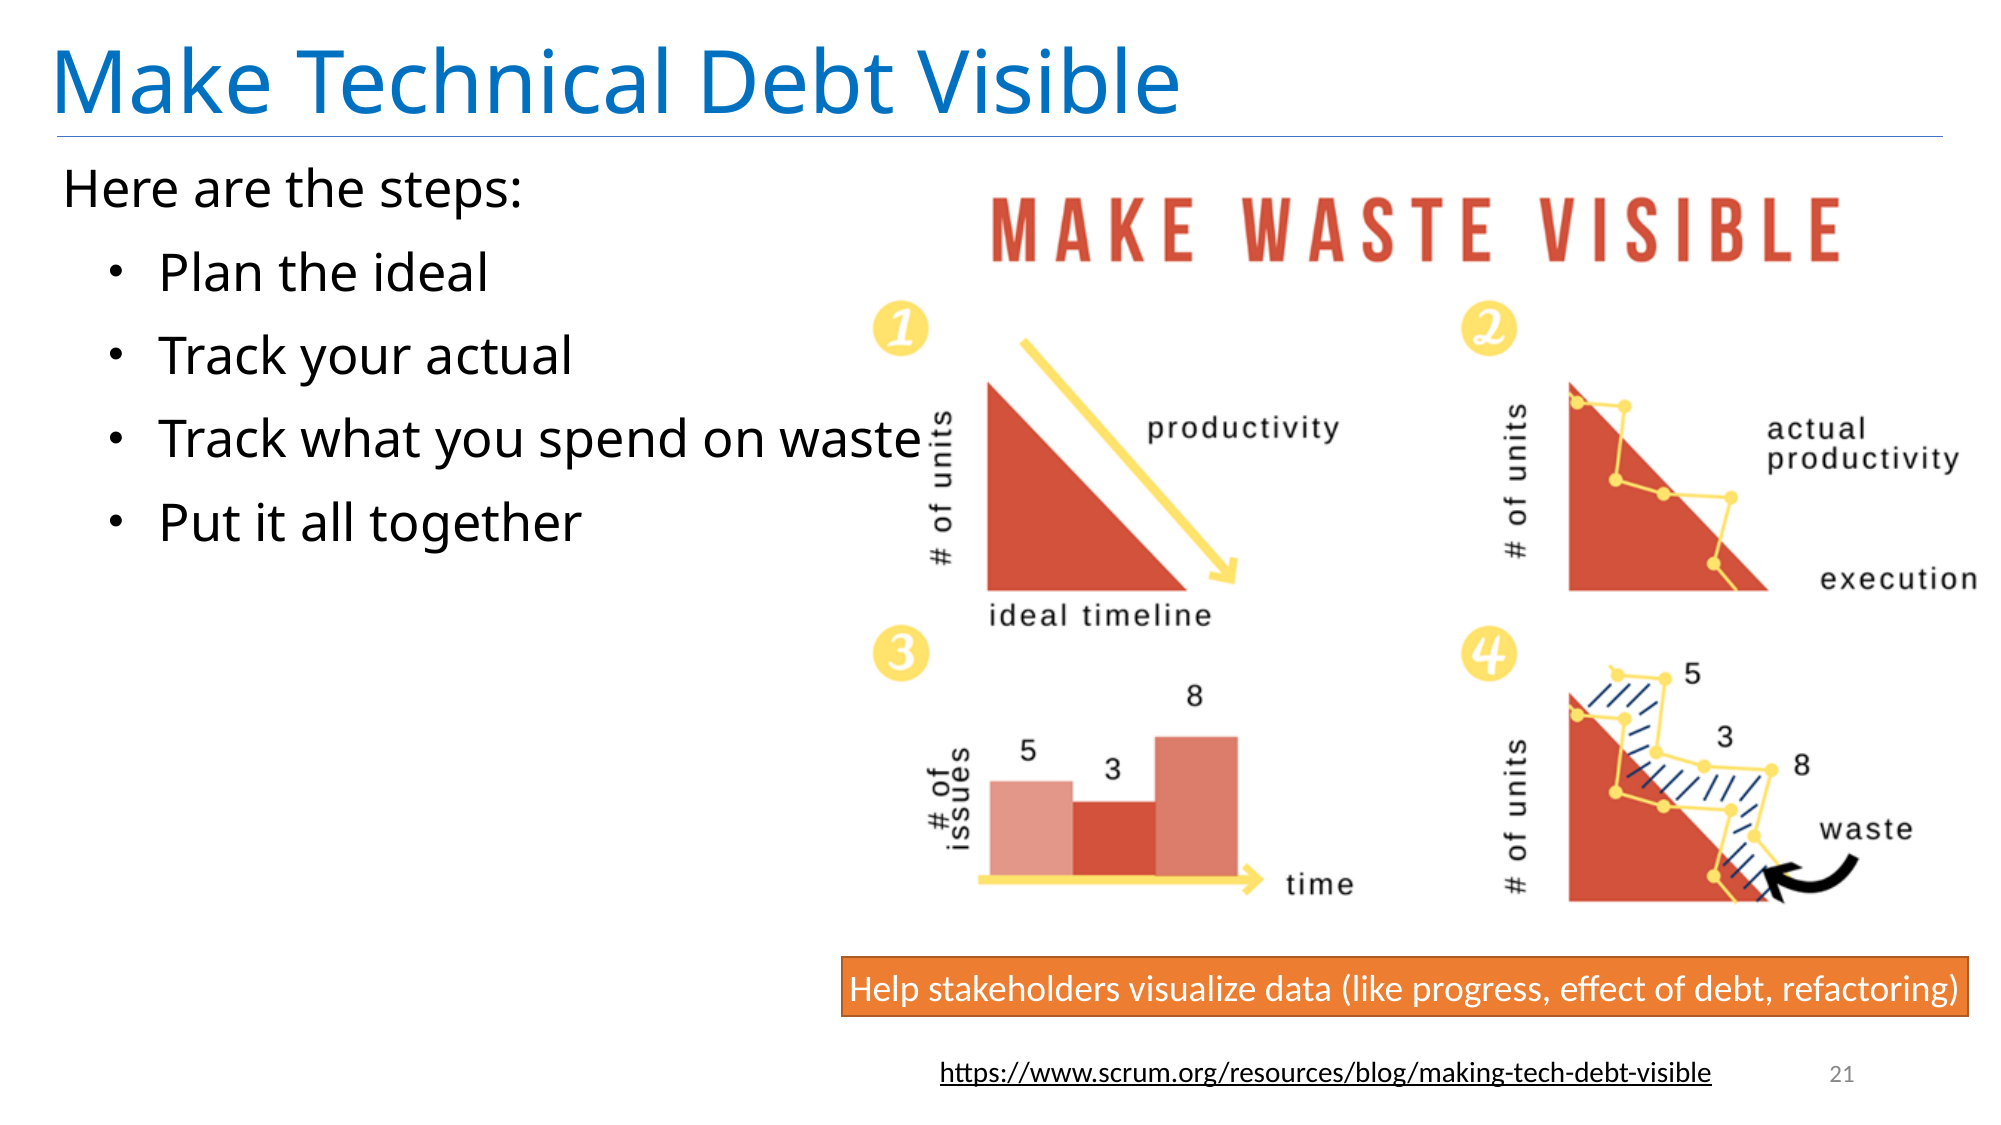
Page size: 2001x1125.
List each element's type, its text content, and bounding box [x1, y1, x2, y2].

slide_number 21 [1819, 1051, 1863, 1094]
list Here are the steps: Plan the ideal Track your actual Track what you spend on waste Put it all together [54, 154, 1975, 1061]
picture [853, 174, 2000, 930]
text_box Help stakeholders visualize data (like progress, effect of debt, refactoring) [841, 956, 1969, 1017]
text_box https://www.scrum.org/resources/blog/making-tech-debt-visible [913, 1045, 1746, 1096]
title Make Technical Debt Visible [41, 0, 2000, 141]
